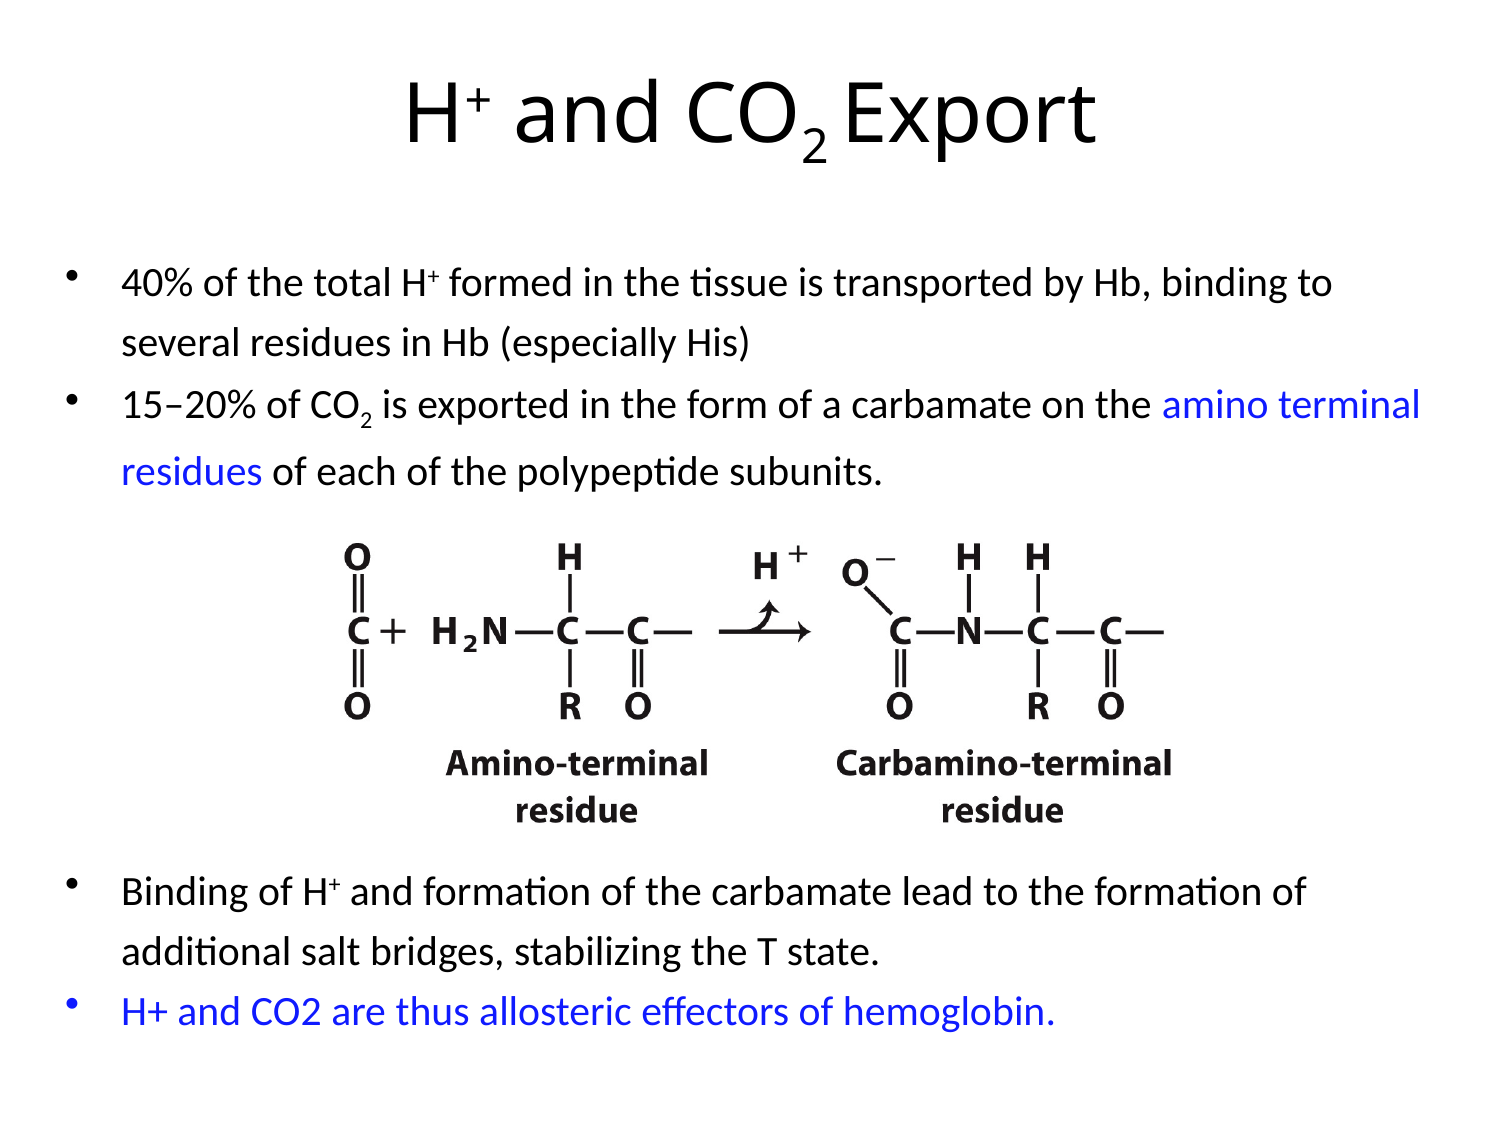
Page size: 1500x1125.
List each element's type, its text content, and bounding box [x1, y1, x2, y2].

list 40% of the total H+ formed in the tissue is transported by Hb, binding to several residues in Hb (especially His) 15–20% of CO2 is exported in the form of a carbamate on the amino terminal residues of each of the polypeptide subunits. Binding of H+ and formation of the carbamate lead to the formation of additional salt bridges, stabilizing the T state. H+ and CO2 are thus allosteric effectors of hemoglobin. [50, 187, 1463, 1100]
picture [330, 531, 1182, 830]
title H+ and CO2 Export [0, 47, 1500, 173]
